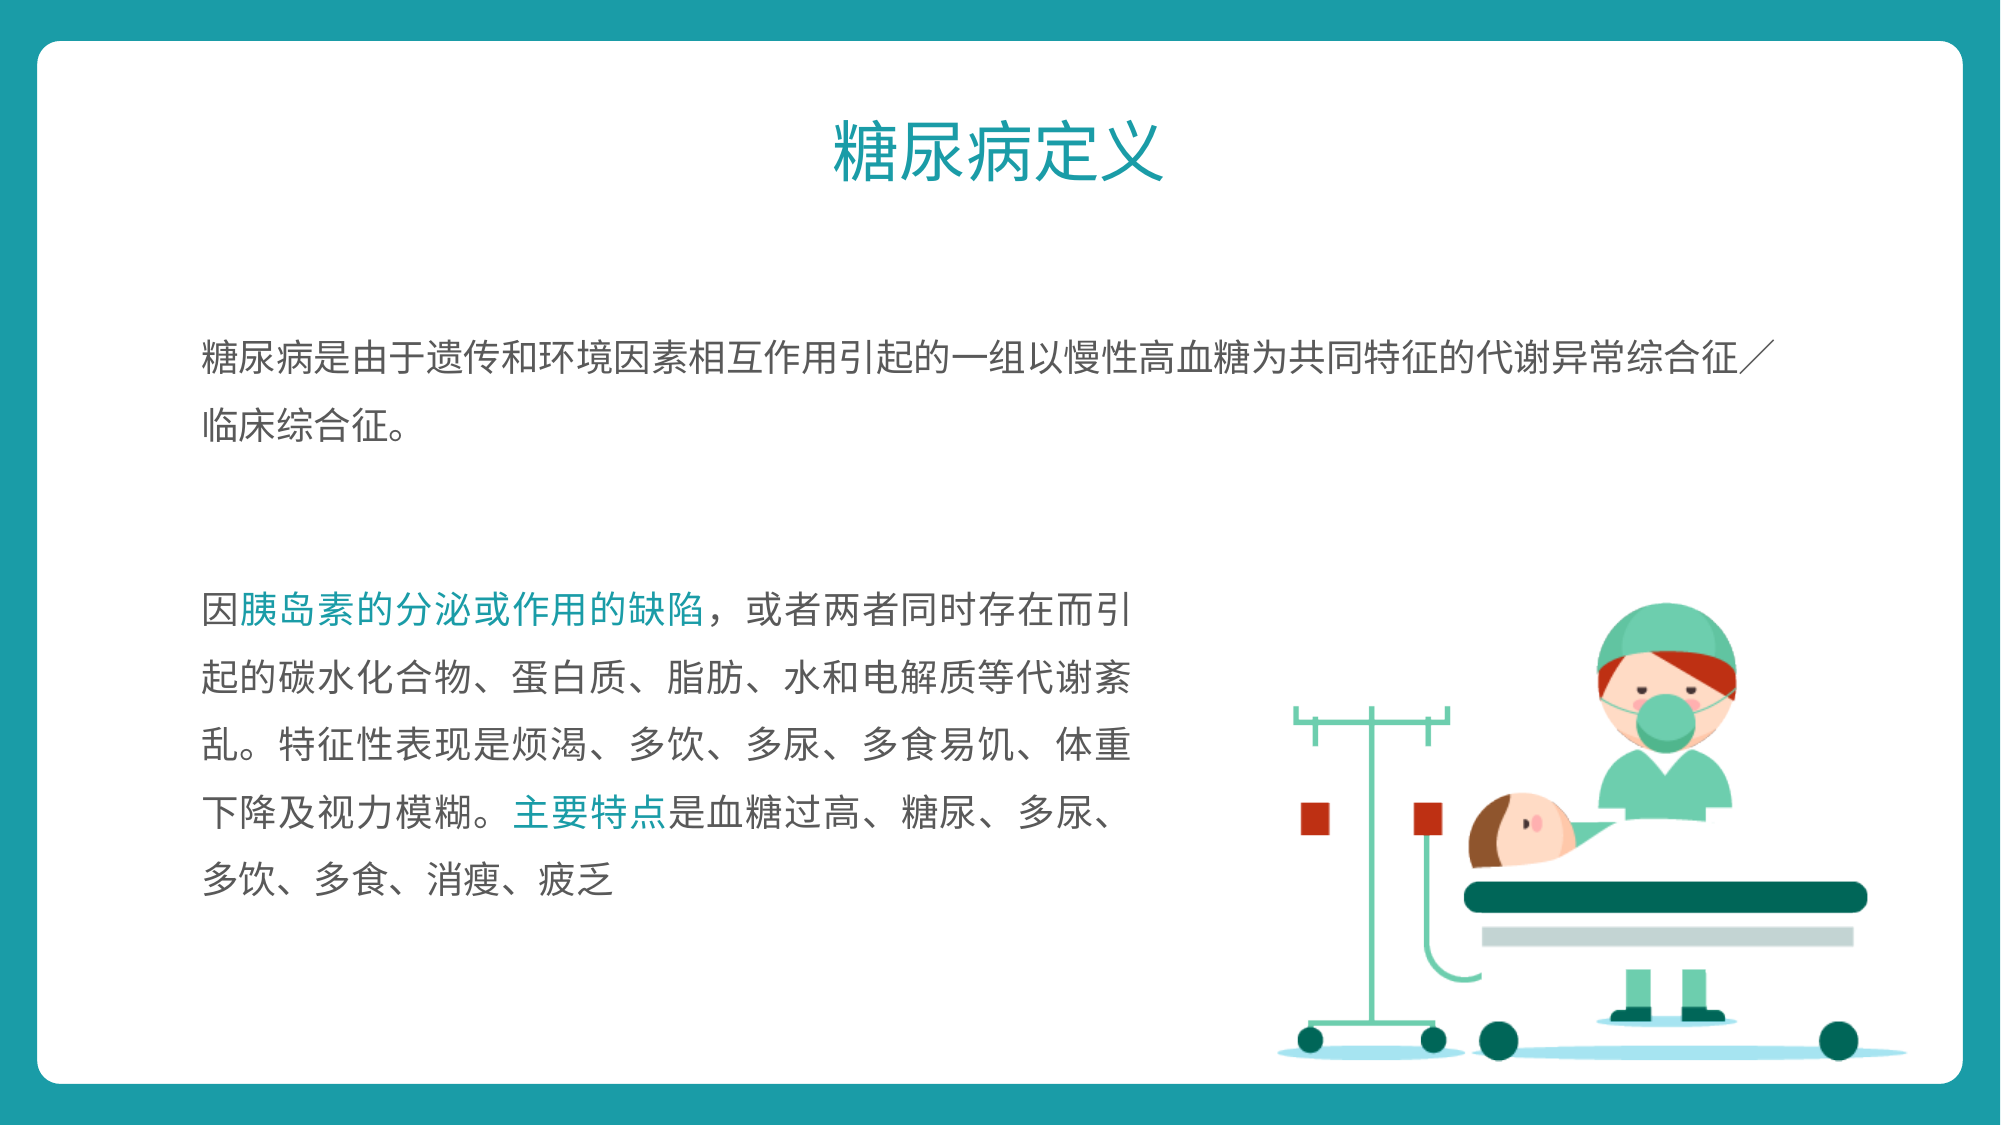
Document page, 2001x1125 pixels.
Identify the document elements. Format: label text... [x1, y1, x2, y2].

picture [1277, 602, 1908, 1062]
text_box 糖尿病是由于遗传和环境因素相互作用引起的一组以慢性高血糖为共同特征的代谢异常综合征／临床综合征。 [186, 304, 1814, 454]
text_box 因胰岛素的分泌或作用的缺陷，或者两者同时存在而引起的碳水化合物、蛋白质、脂肪、水和电解质等代谢紊乱。特征性表现是烦渴、多饮、多尿、多食易饥、体重下降及视力模糊。主要特点是血糖过高、糖尿、多尿、多饮、多食、消瘦、疲乏 [186, 556, 1148, 909]
text_box 糖尿病定义 [818, 102, 1182, 198]
